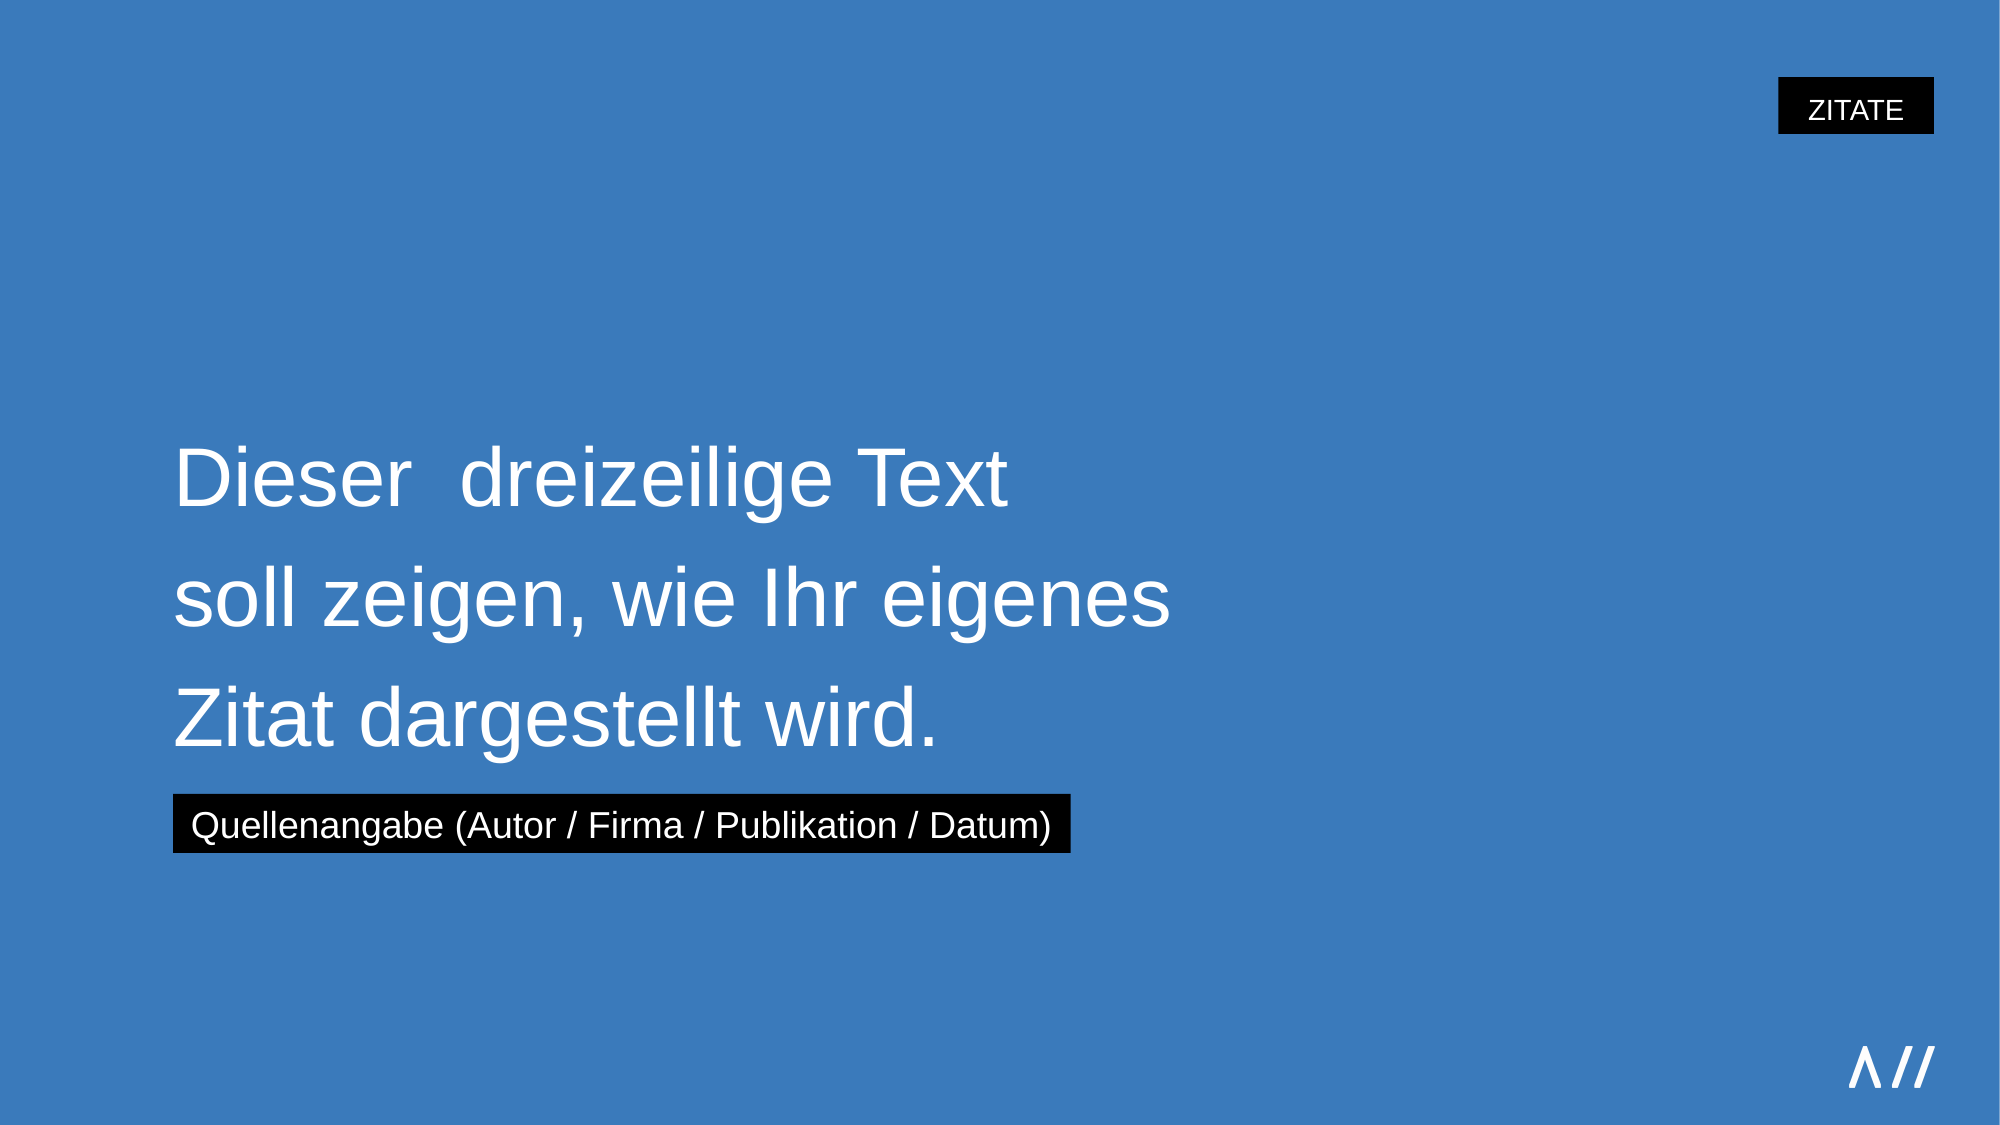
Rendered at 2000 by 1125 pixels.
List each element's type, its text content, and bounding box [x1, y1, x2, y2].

subtitle Quellenangabe (Autor / Firma / Publikation / Datum) [173, 793, 1071, 853]
text_box ZITATE [1778, 77, 1934, 134]
picture [1849, 1046, 1935, 1088]
title Dieser dreizeilige Text soll zeigen, wie Ihr eigenes Zitat dargestellt wird. [173, 398, 1365, 763]
